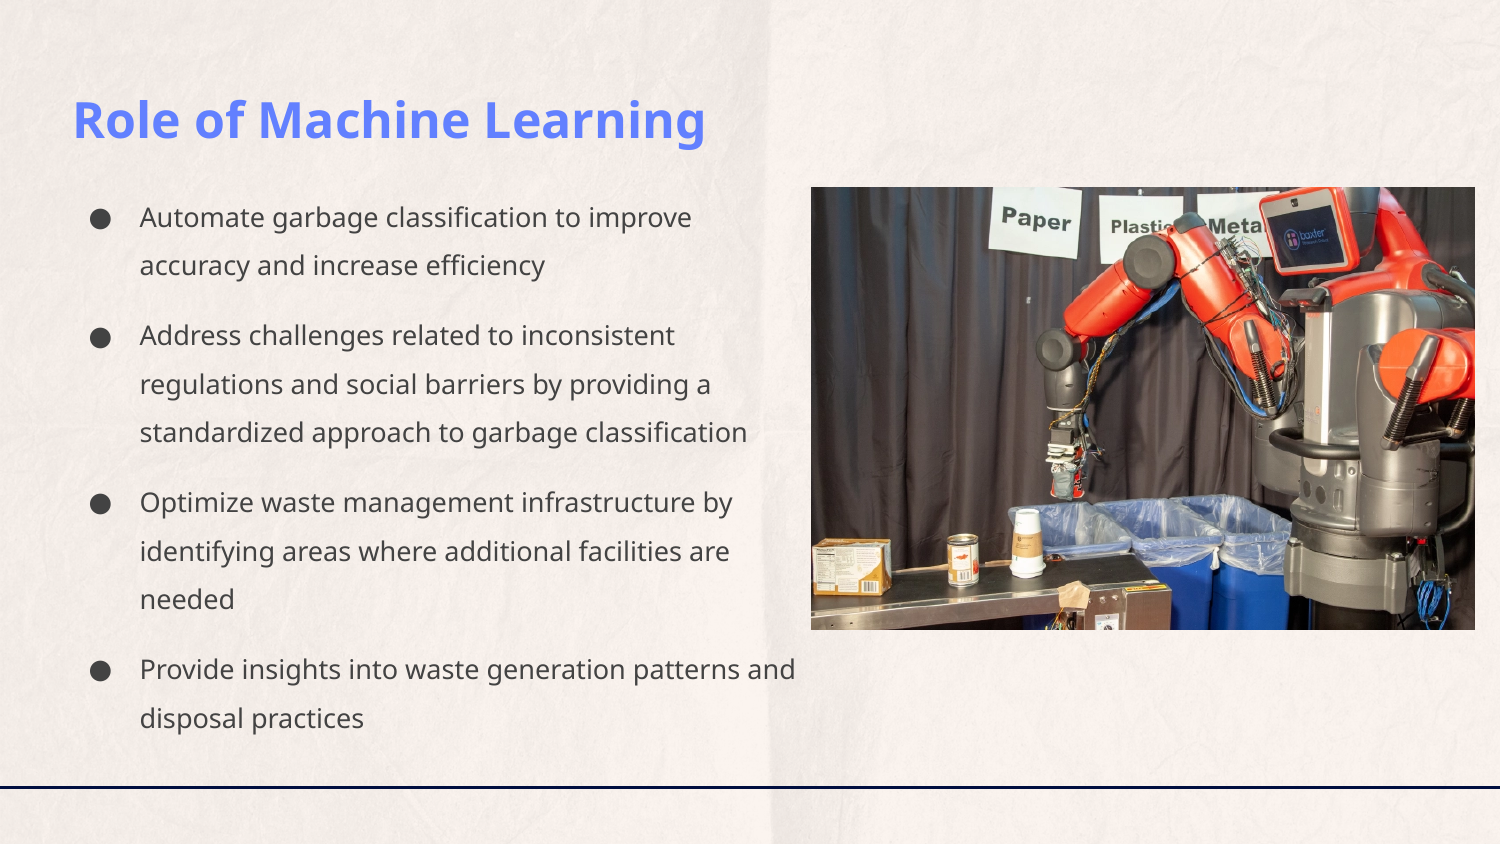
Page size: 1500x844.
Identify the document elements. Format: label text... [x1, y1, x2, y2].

text_box Automate garbage classification to improve accuracy and increase efficiency Address challenges related to inconsistent regulations and social barriers by providing a standardized approach to garbage classification Optimize waste management infrastructure by identifying areas where additional facilities are needed Provide insights into waste generation patterns and disposal practices [49, 168, 812, 749]
picture [810, 187, 1476, 631]
text_box Role of Machine Learning [57, 64, 868, 164]
